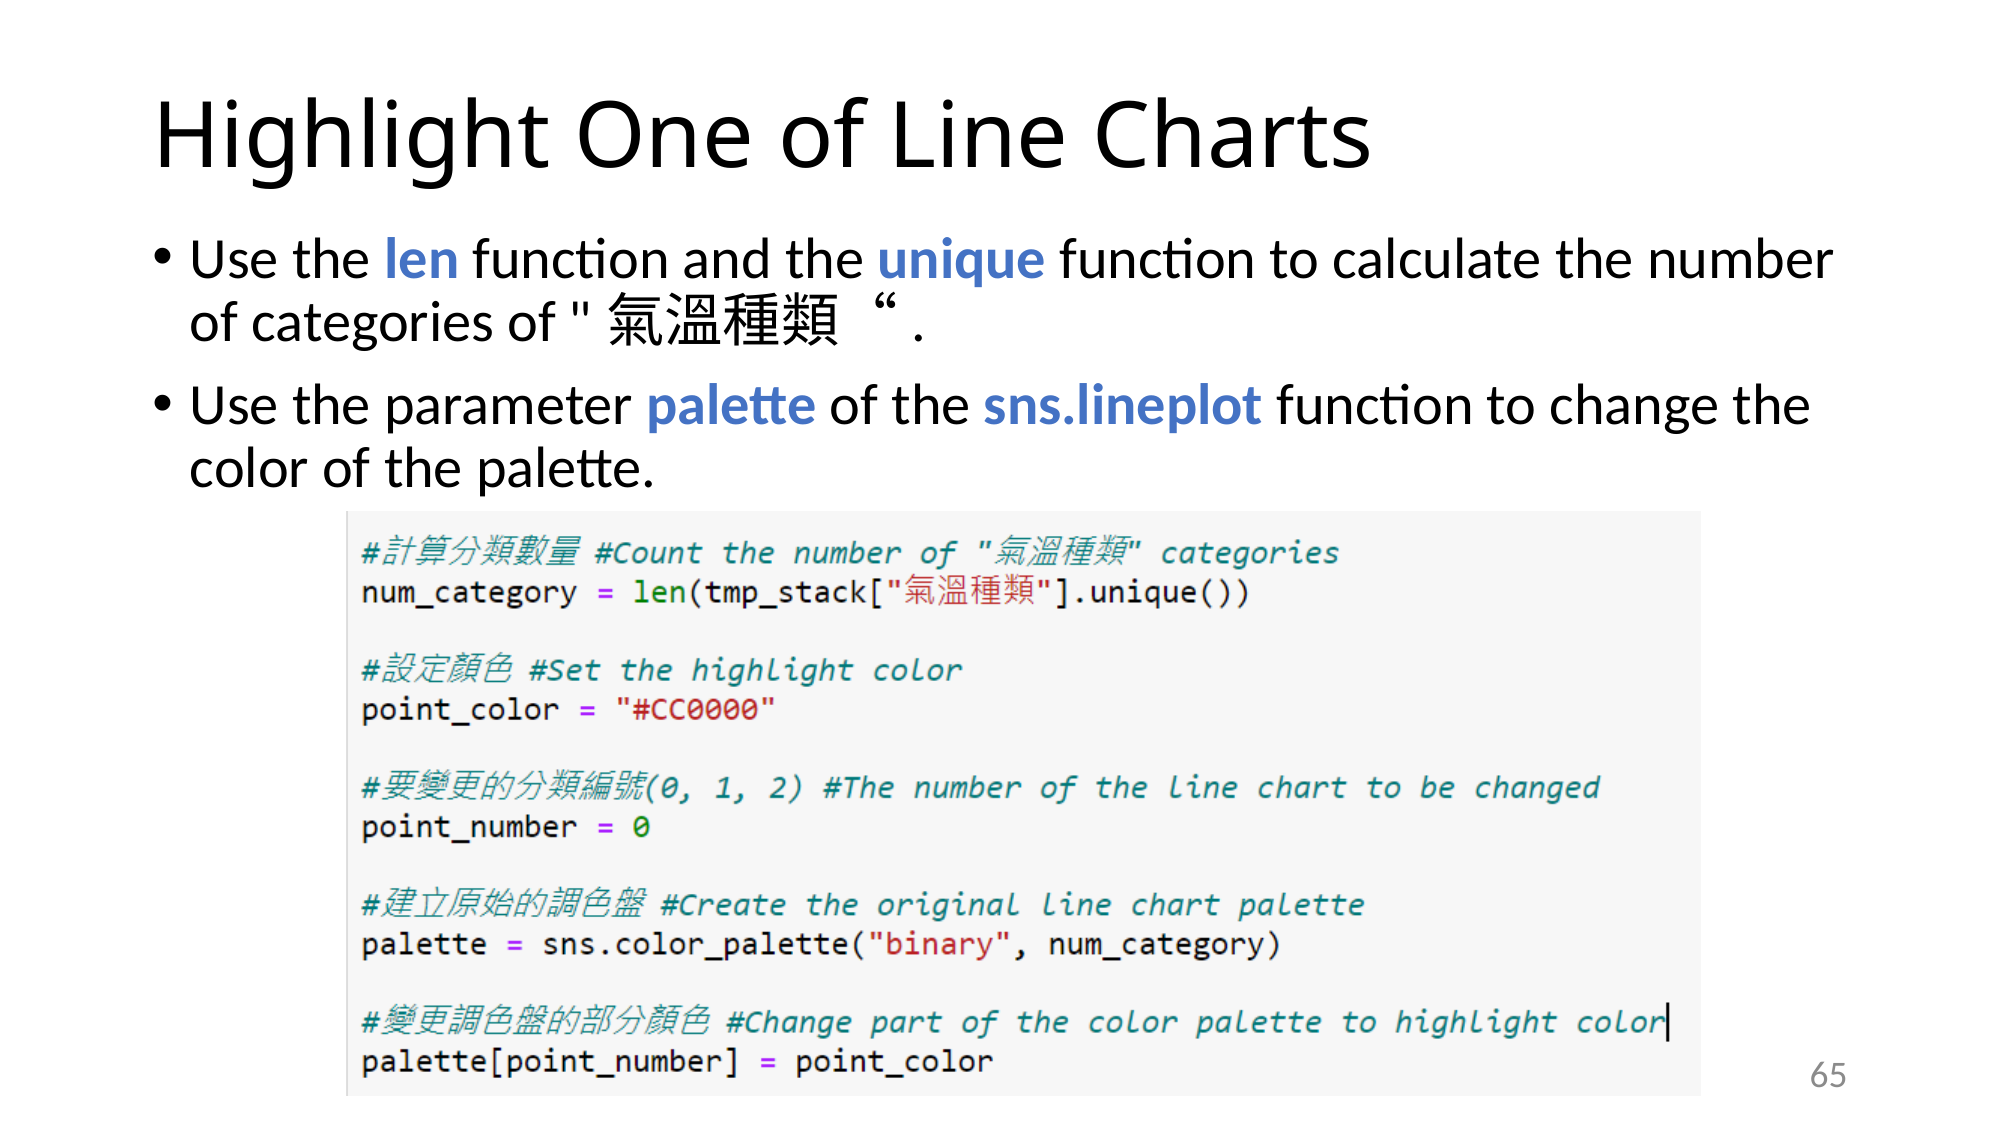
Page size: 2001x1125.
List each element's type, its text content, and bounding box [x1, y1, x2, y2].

picture [345, 511, 1701, 1096]
title Highlight One of Line Charts [137, 28, 1863, 220]
slide_number 65 [1412, 1042, 1863, 1103]
list Use the len function and the unique function to calculate the number of categories of "氣溫種類“. Use the parameter palette of the sns.lineplot function to change the color of the palette. [137, 220, 1863, 935]
